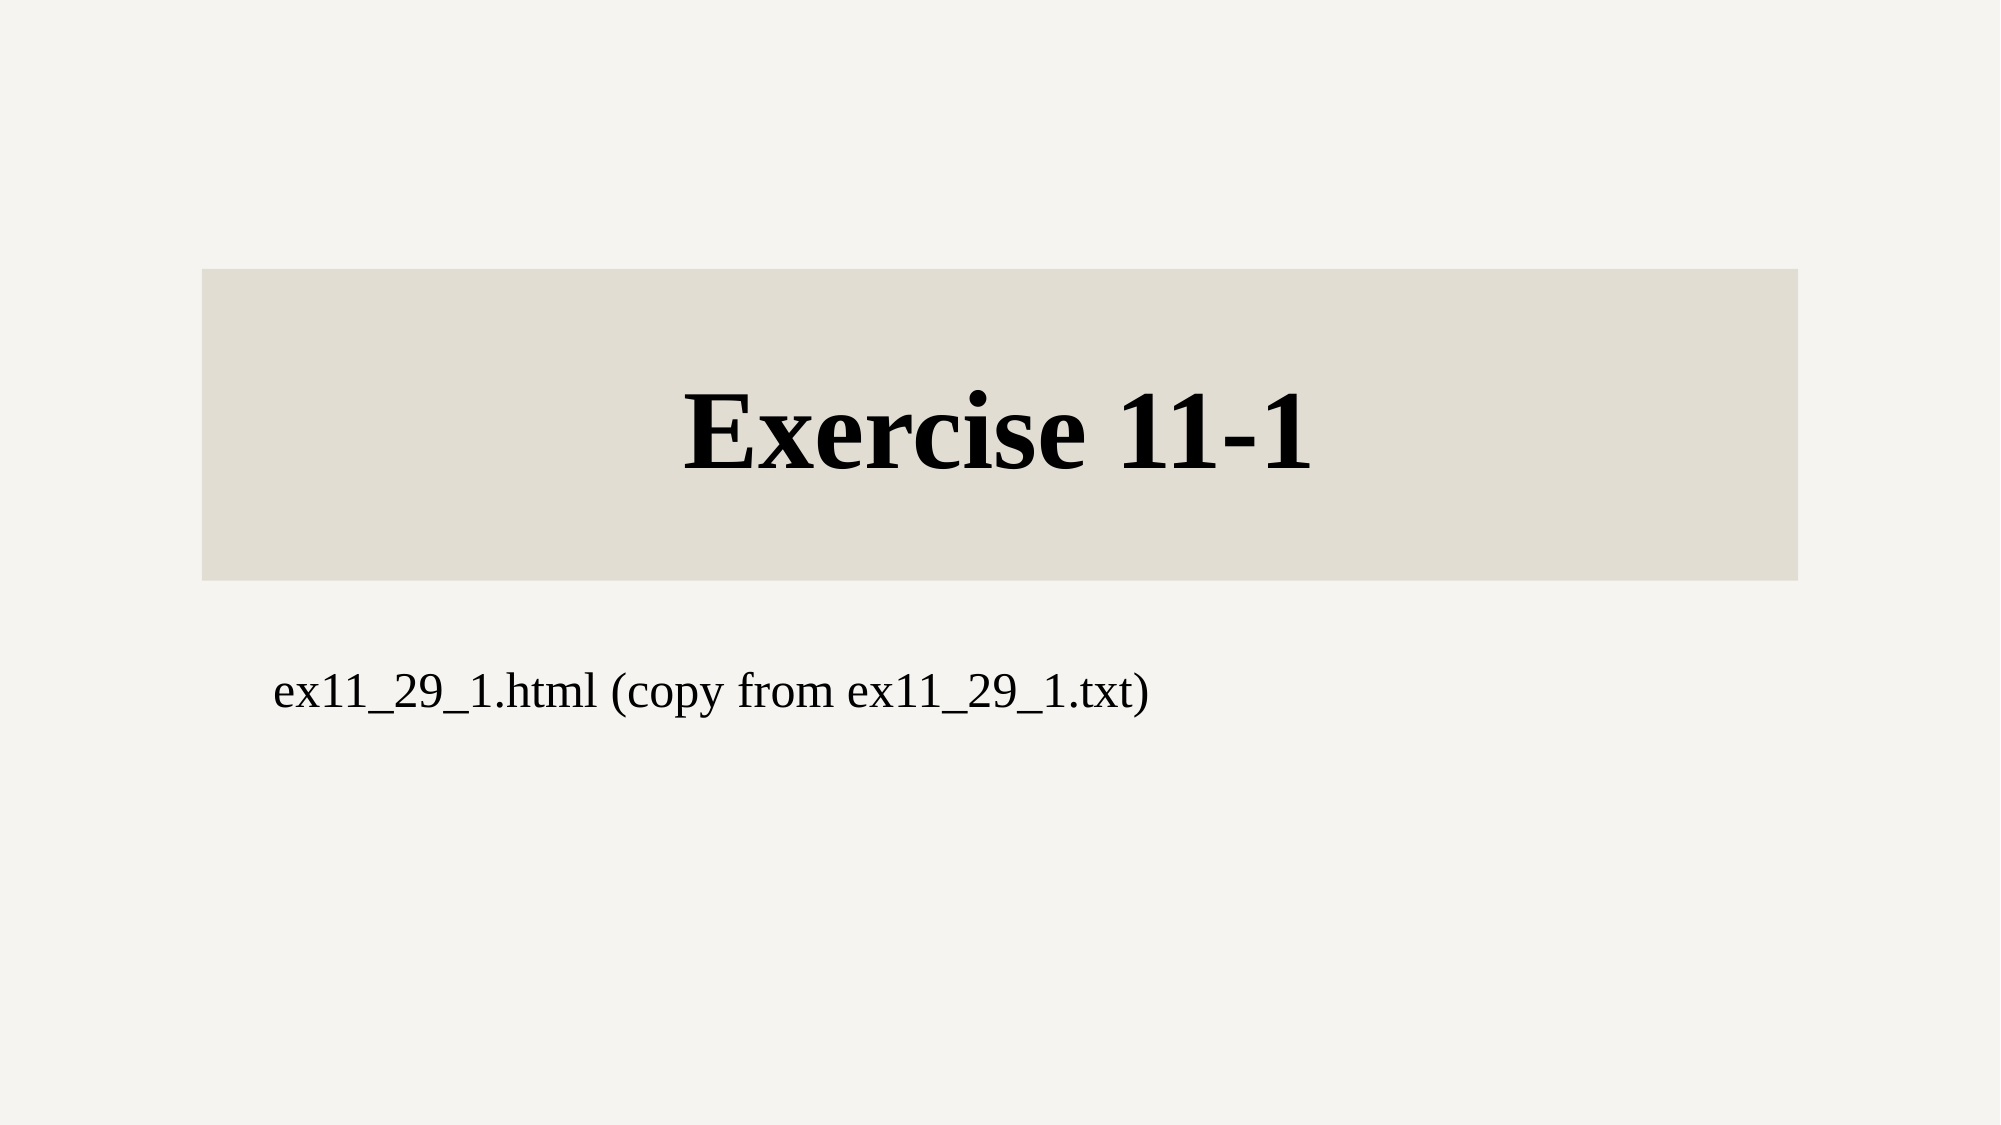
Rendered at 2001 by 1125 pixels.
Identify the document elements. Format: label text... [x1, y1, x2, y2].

text_box [0, 0, 2000, 1125]
text_box [201, 499, 1799, 582]
text_box [201, 268, 1799, 349]
text_box Exercise 11-1 [201, 349, 1799, 499]
text_box ex11_29_1.html (copy from ex11_29_1.txt) [258, 650, 1742, 726]
